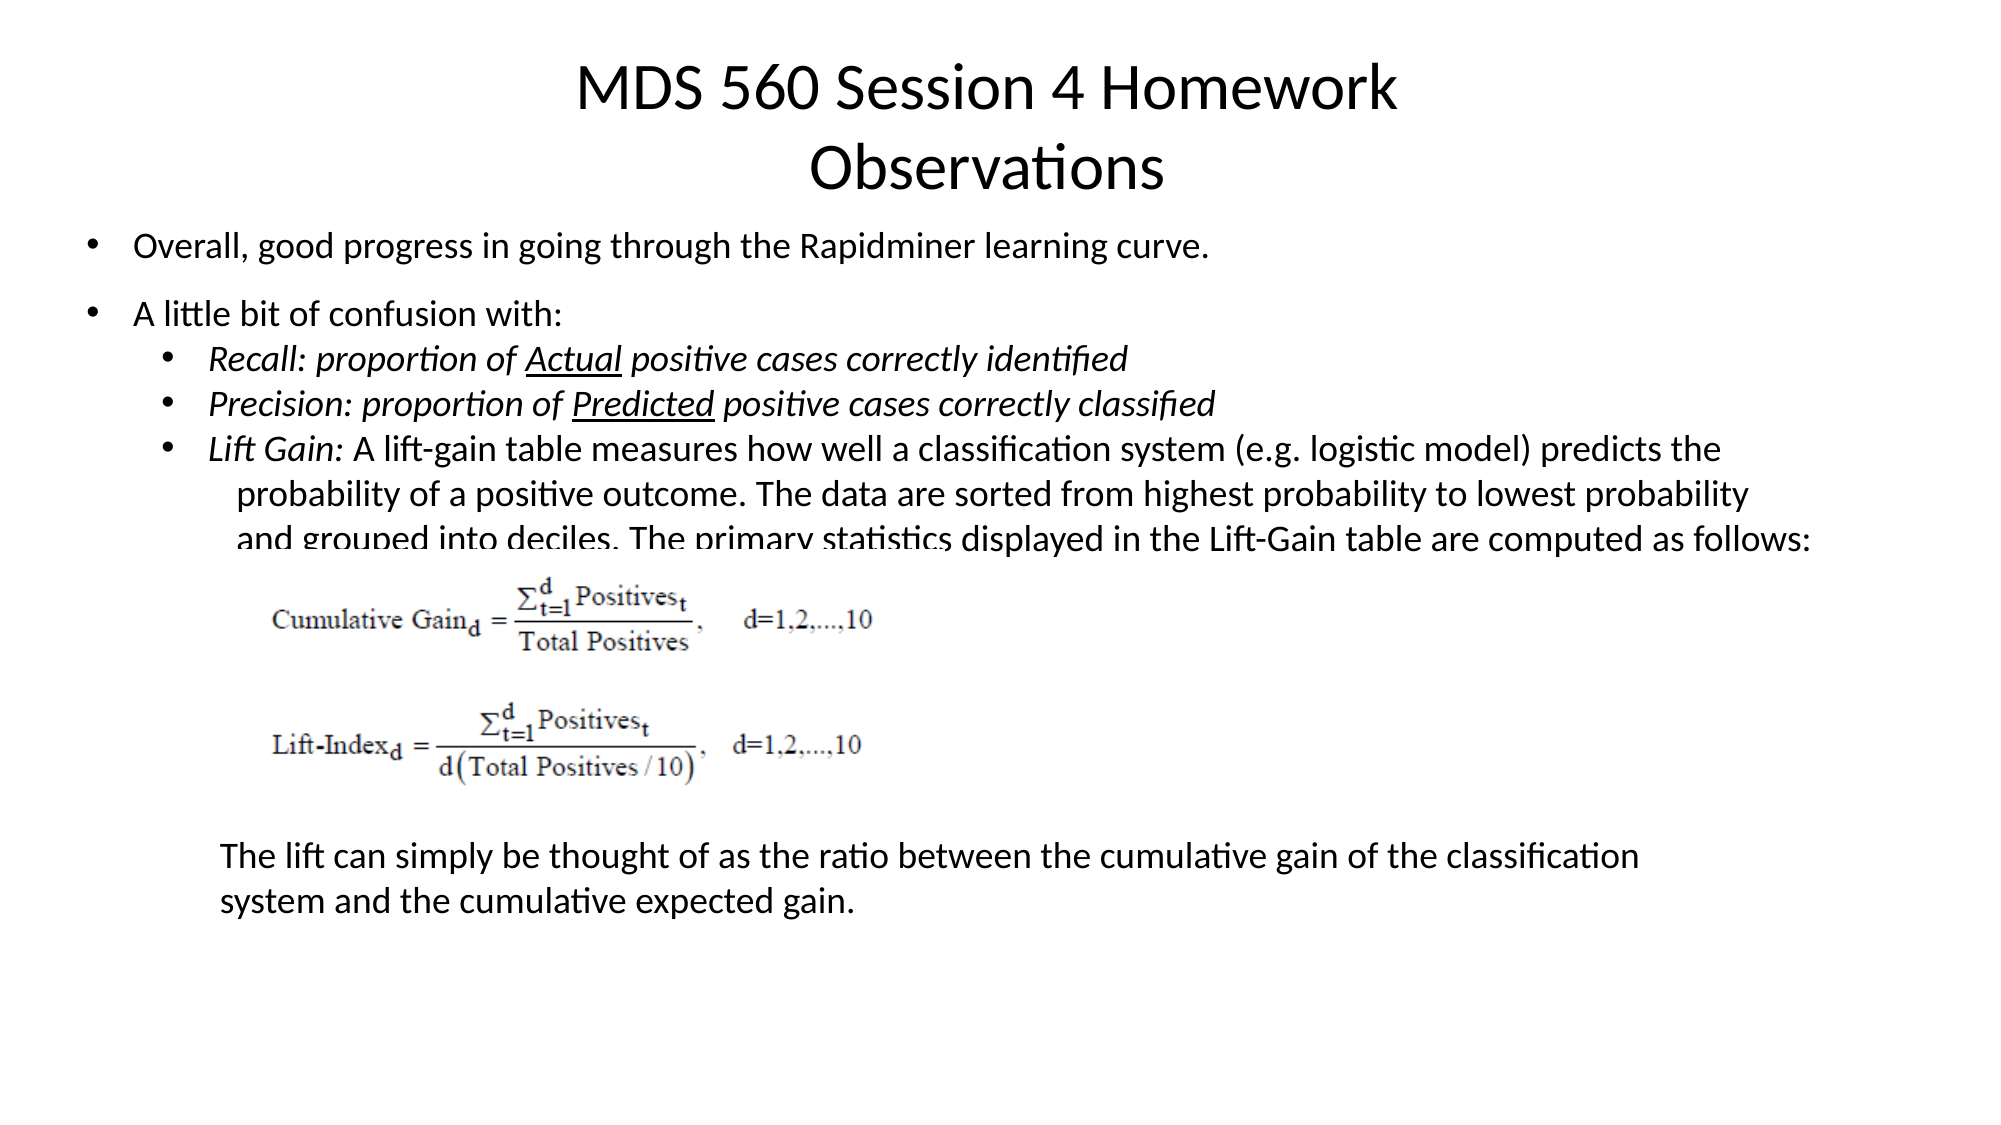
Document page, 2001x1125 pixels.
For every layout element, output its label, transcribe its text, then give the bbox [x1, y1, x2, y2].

text_box A little bit of confusion with: Recall: proportion of Actual positive cases correctly identified Precision: proportion of Predicted positive cases correctly classified Lift Gain: A lift-gain table measures how well a classification system (e.g. logistic model) predicts the probability of a positive outcome. The data are sorted from highest probability to lowest probability and grouped into deciles. The primary statistics displayed in the Lift-Gain table are computed as follows: [71, 274, 1849, 882]
text_box MDS 560 Session 4 Homework Observations [401, 35, 1574, 210]
text_box The lift can simply be thought of as the ratio between the cumulative gain of the classification system and the cumulative expected gain. [205, 823, 1922, 929]
picture [211, 549, 945, 812]
text_box Overall, good progress in going through the Rapidminer learning curve. [71, 213, 1870, 274]
